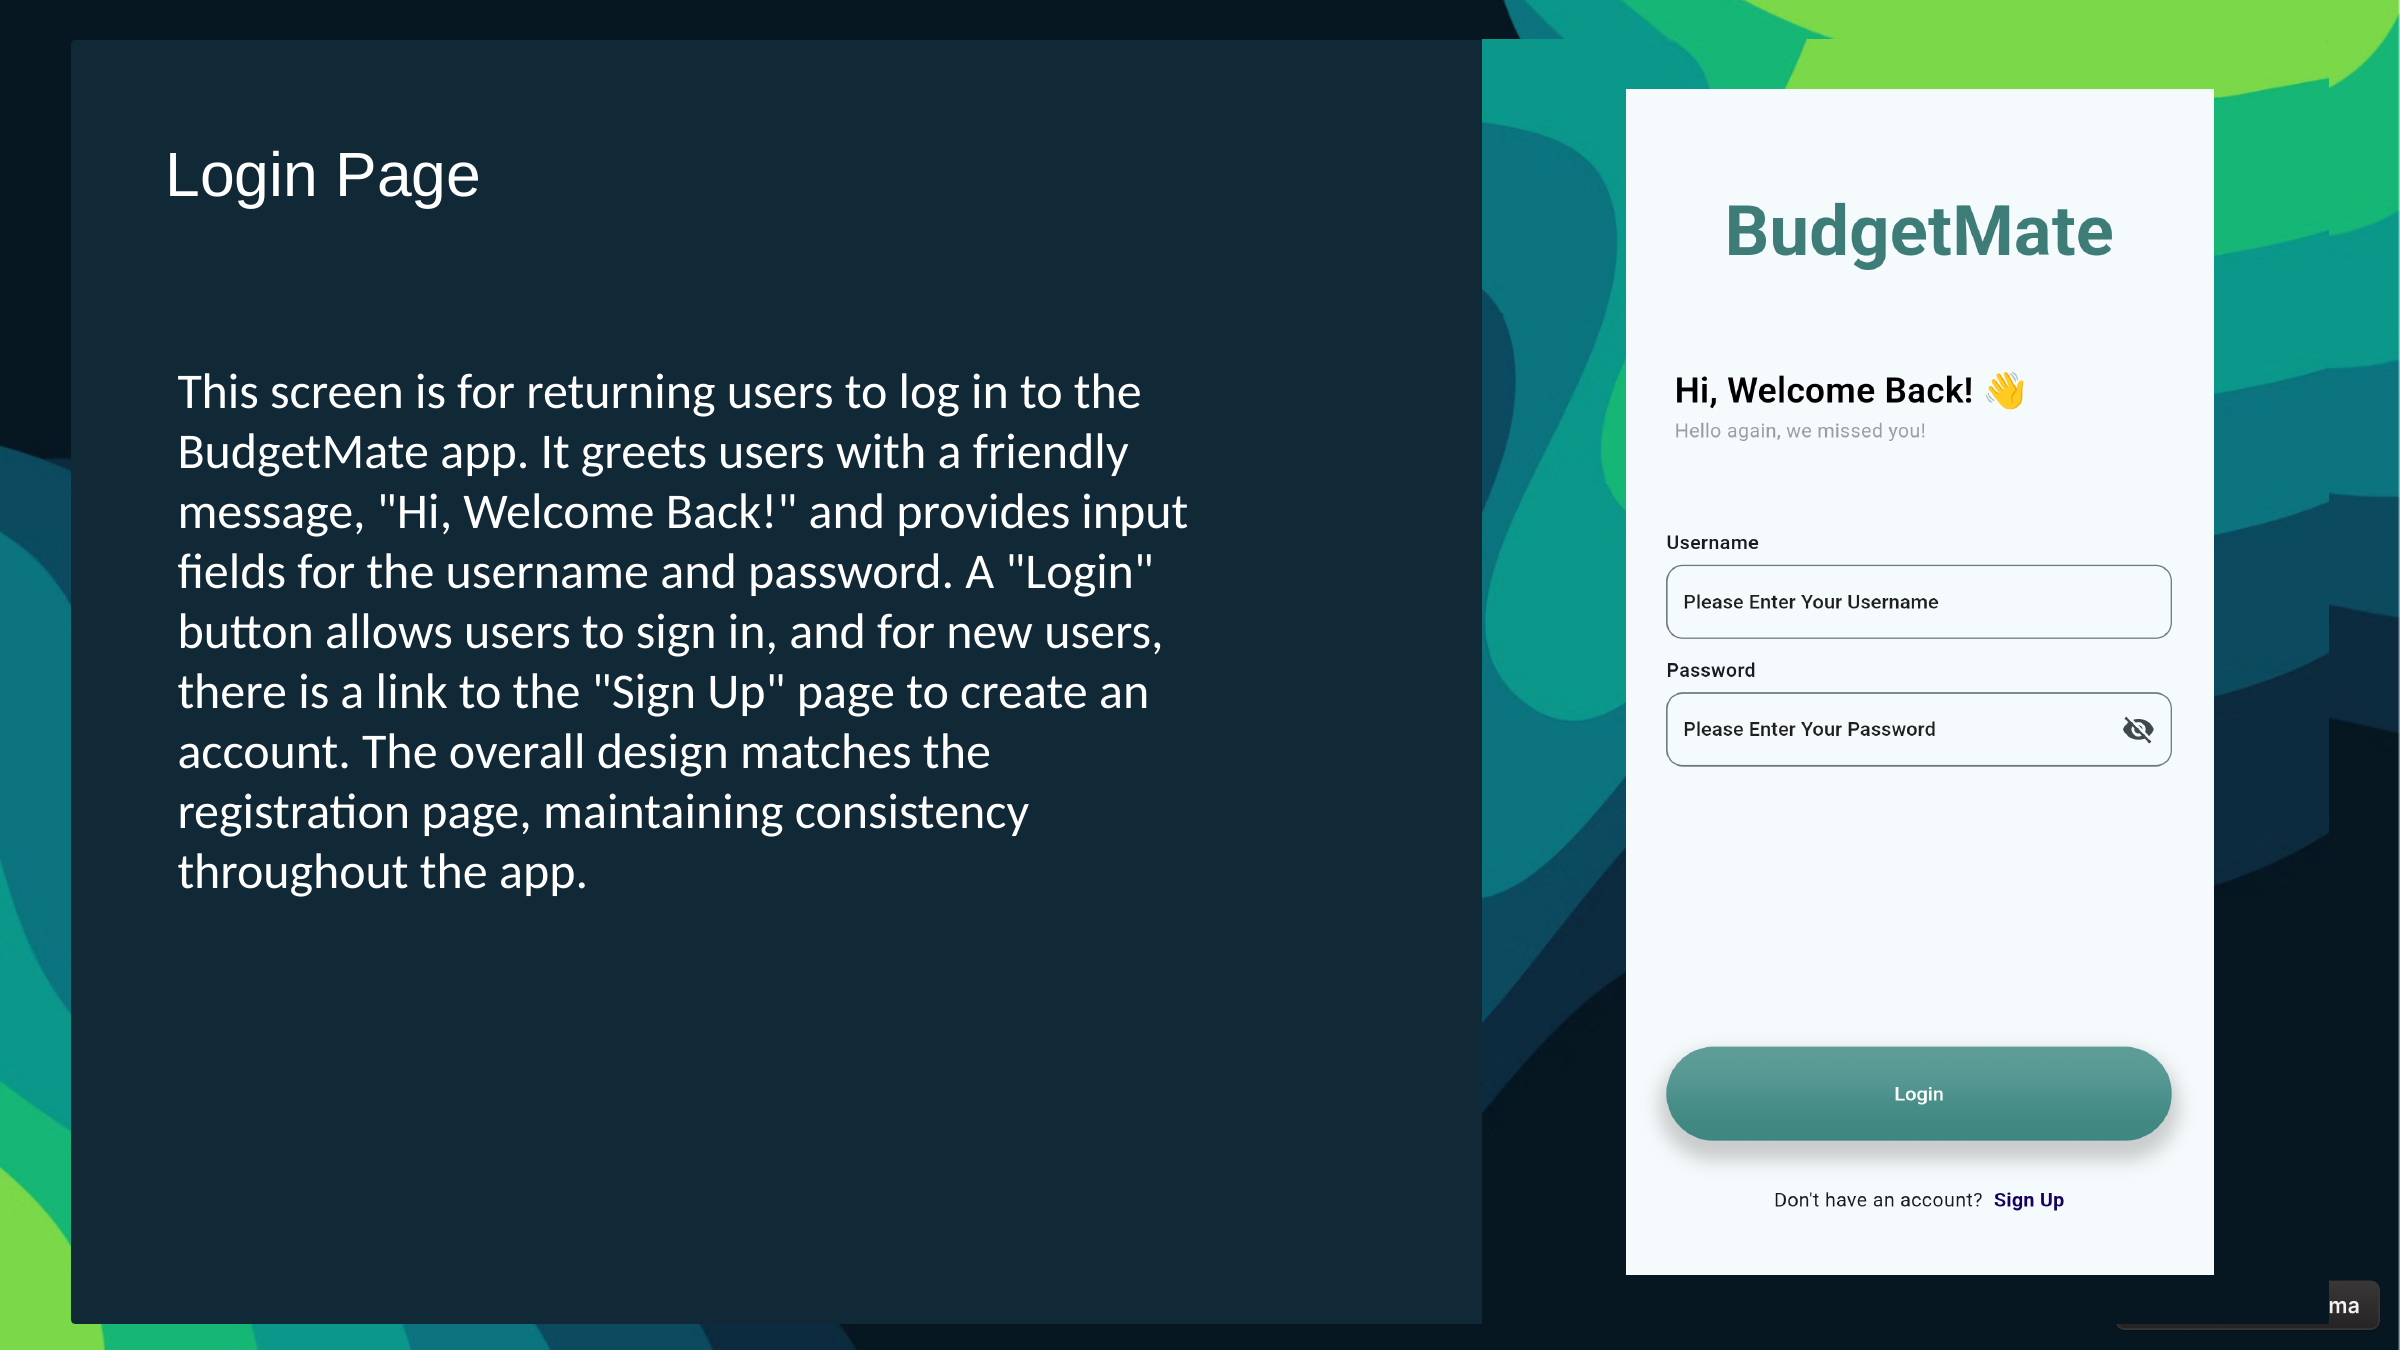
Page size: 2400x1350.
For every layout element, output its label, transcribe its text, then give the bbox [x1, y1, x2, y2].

text_box [71, 39, 1480, 1324]
text_box Login Page [165, 114, 958, 194]
text_box This screen is for returning users to log in to the BudgetMate app. It greets users with a friendly message, "Hi, Welcome Back!" and provides input fields for the username and password. A "Login" button allows users to sign in, and for new users, there is a link to the "Sign Up" page to create an account. The overall design matches the registration page, maintaining consistency throughout the app. [162, 351, 1236, 907]
picture [0, 0, 2400, 1350]
